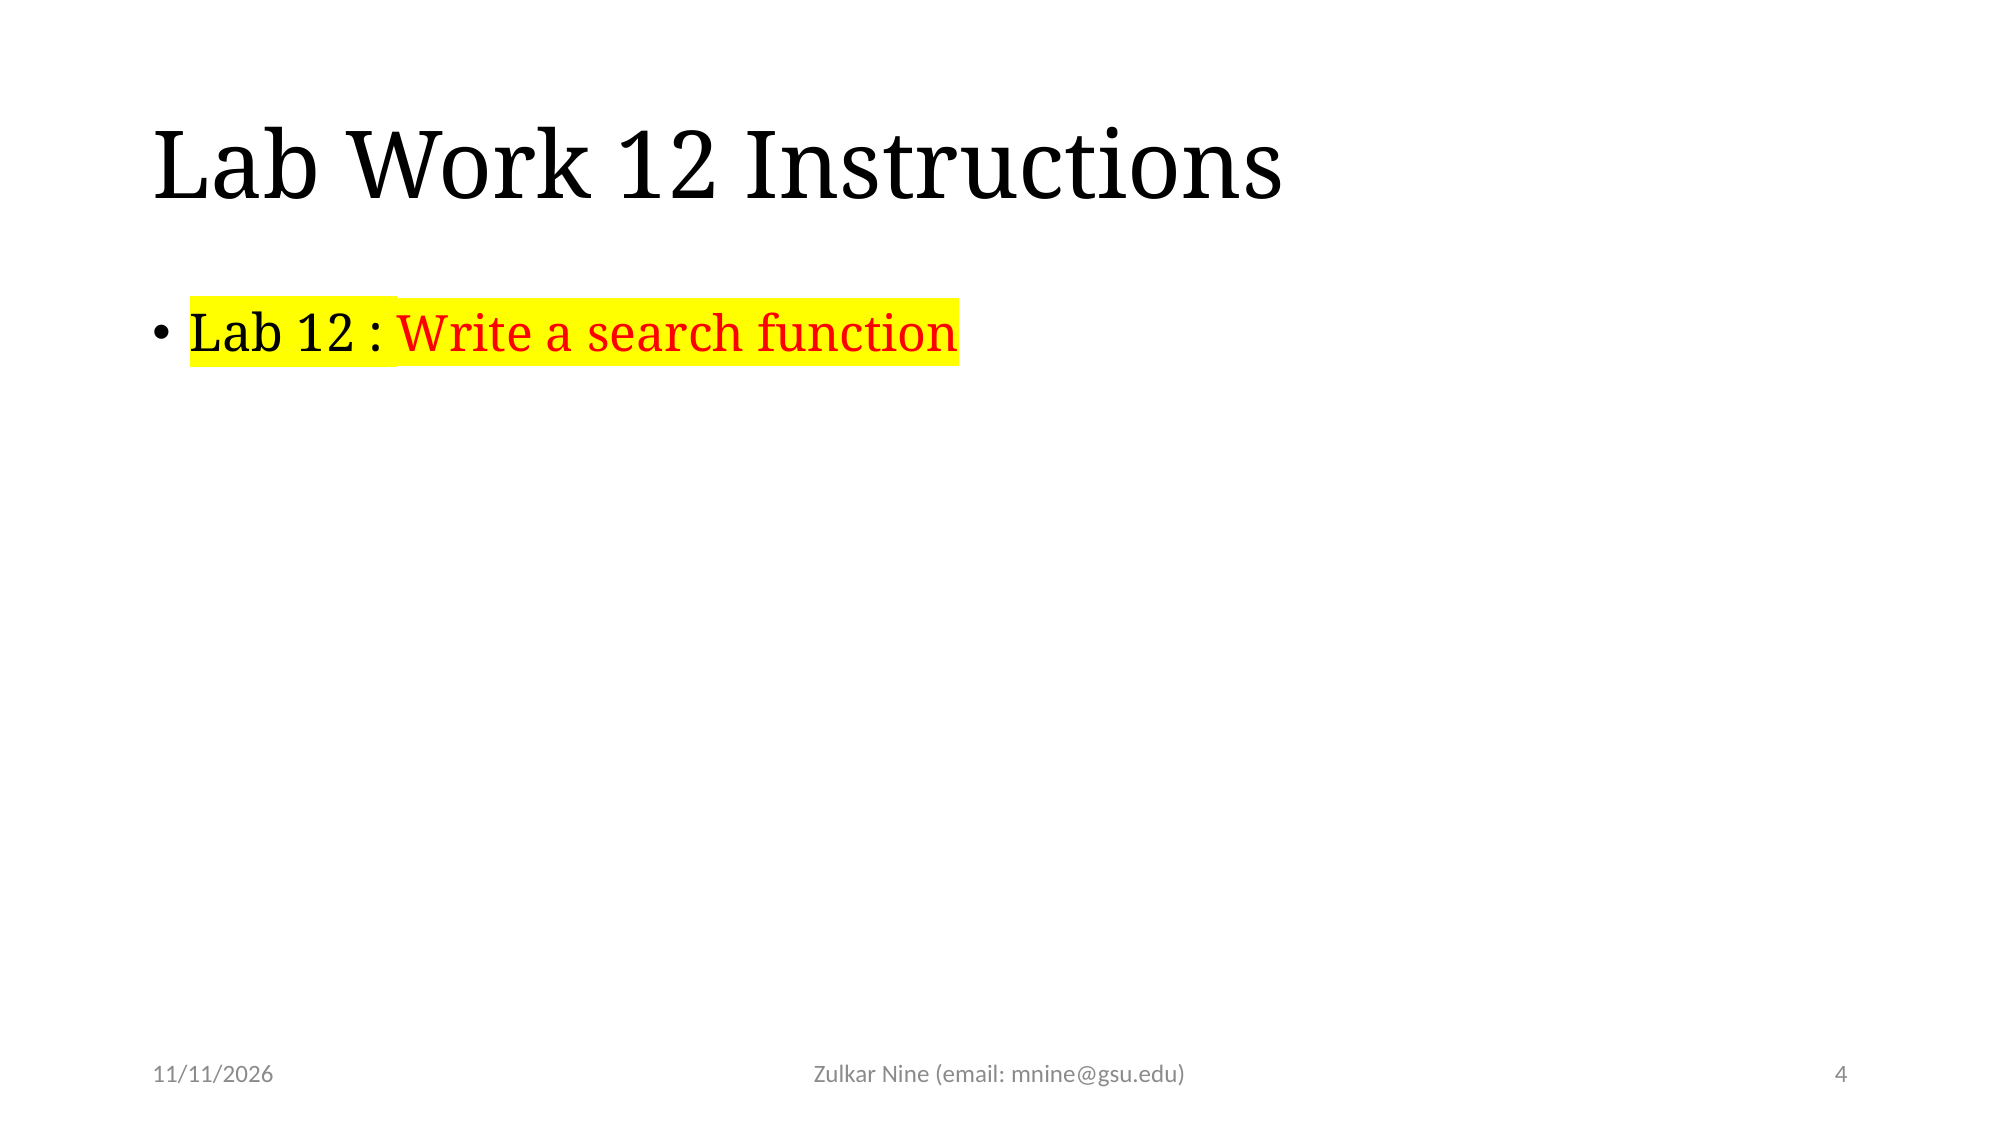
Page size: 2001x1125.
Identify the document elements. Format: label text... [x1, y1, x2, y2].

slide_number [137, 1042, 588, 1103]
title Lab Work 12 Instructions [137, 59, 1863, 278]
footer Zulkar Nine (email: mnine@gsu.edu) [662, 1042, 1338, 1103]
list Lab 12 : Write a search function [137, 299, 1863, 1014]
slide_number 4 [1412, 1042, 1863, 1103]
